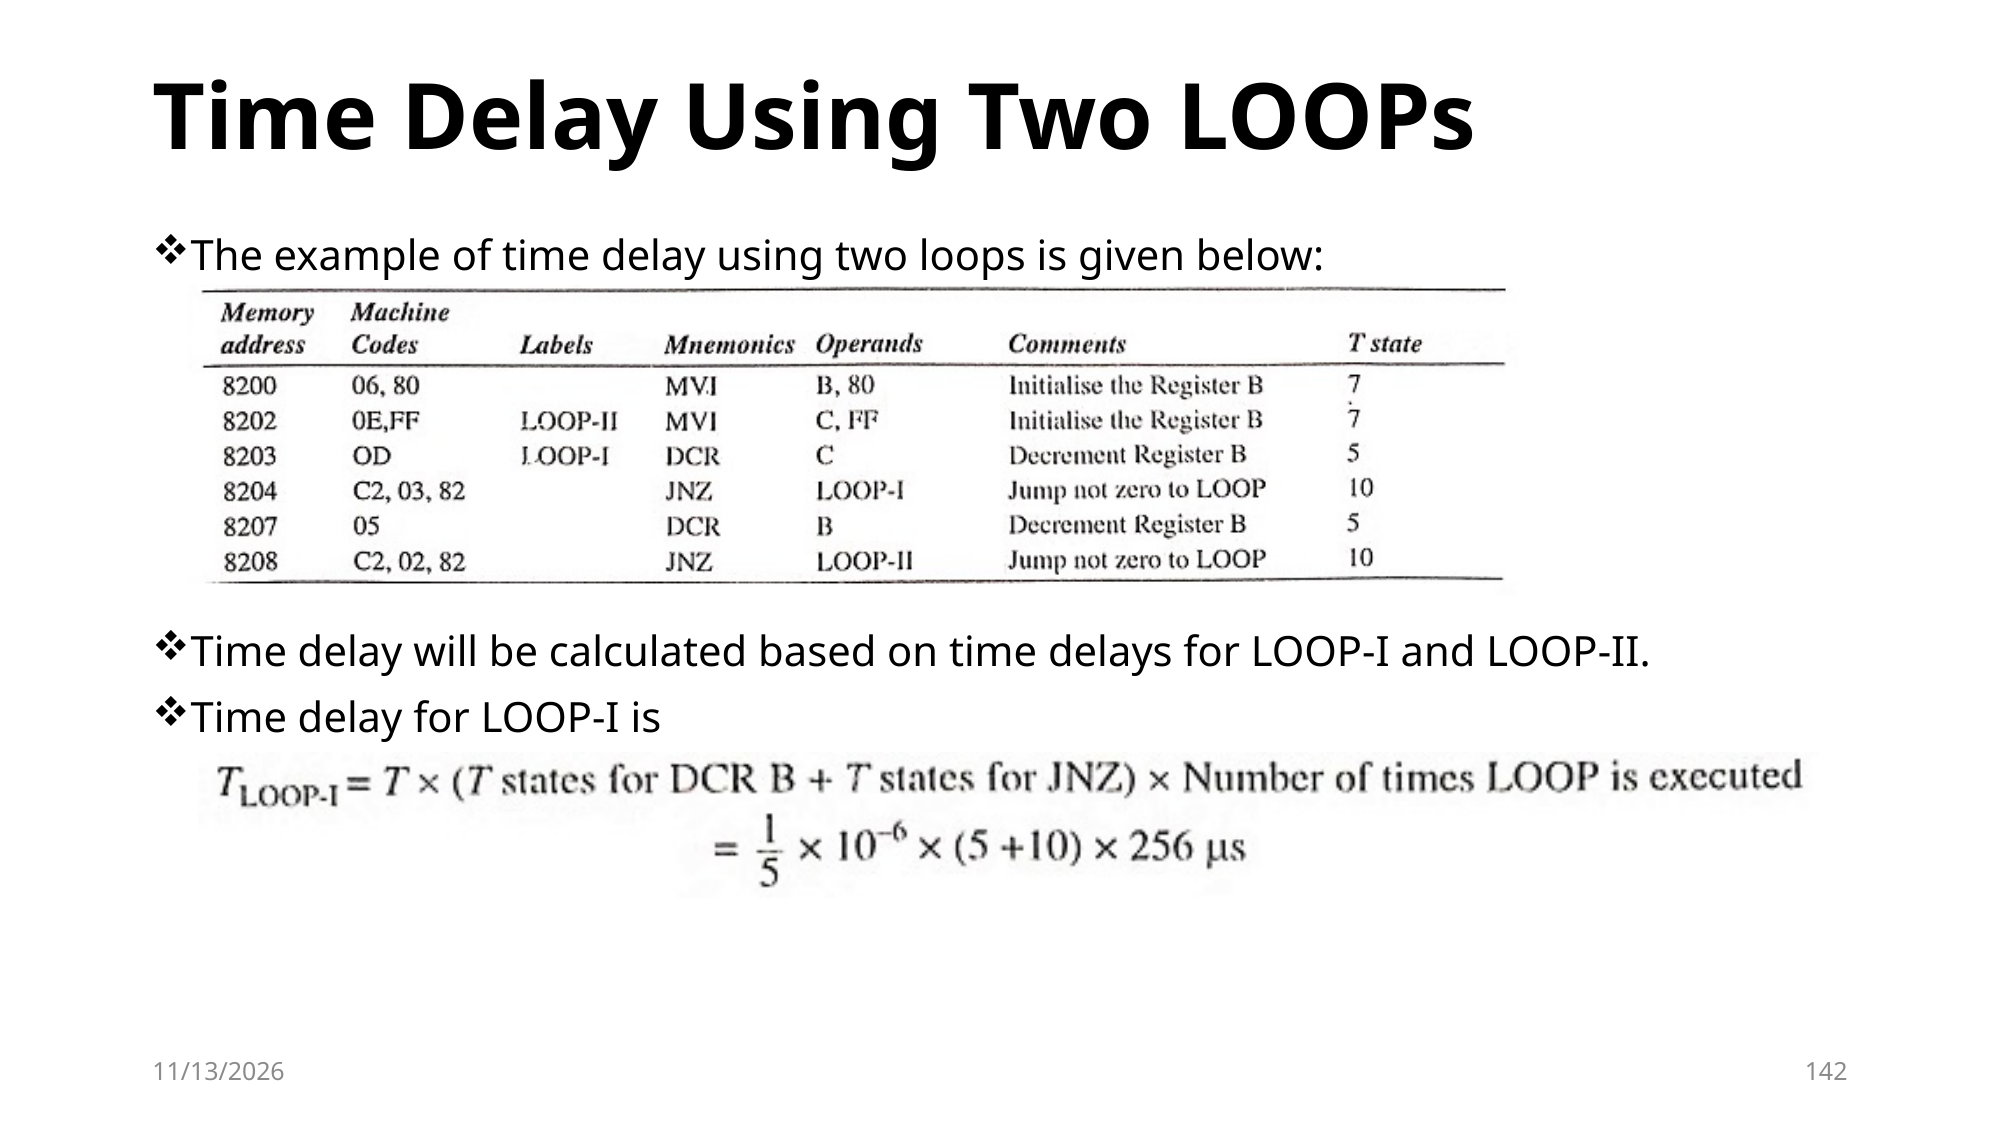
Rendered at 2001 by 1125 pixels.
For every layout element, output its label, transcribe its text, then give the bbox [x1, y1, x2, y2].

title Time Delay Using Two LOOPs [137, 35, 1534, 205]
picture [198, 752, 1819, 898]
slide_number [137, 1042, 588, 1103]
list The example of time delay using two loops is given below: Time delay will be calculated based on time delays for LOOP-I and LOOP-II. Time delay for LOOP-I is [137, 227, 1863, 1014]
slide_number 142 [1412, 1042, 1863, 1103]
picture [188, 285, 1534, 596]
